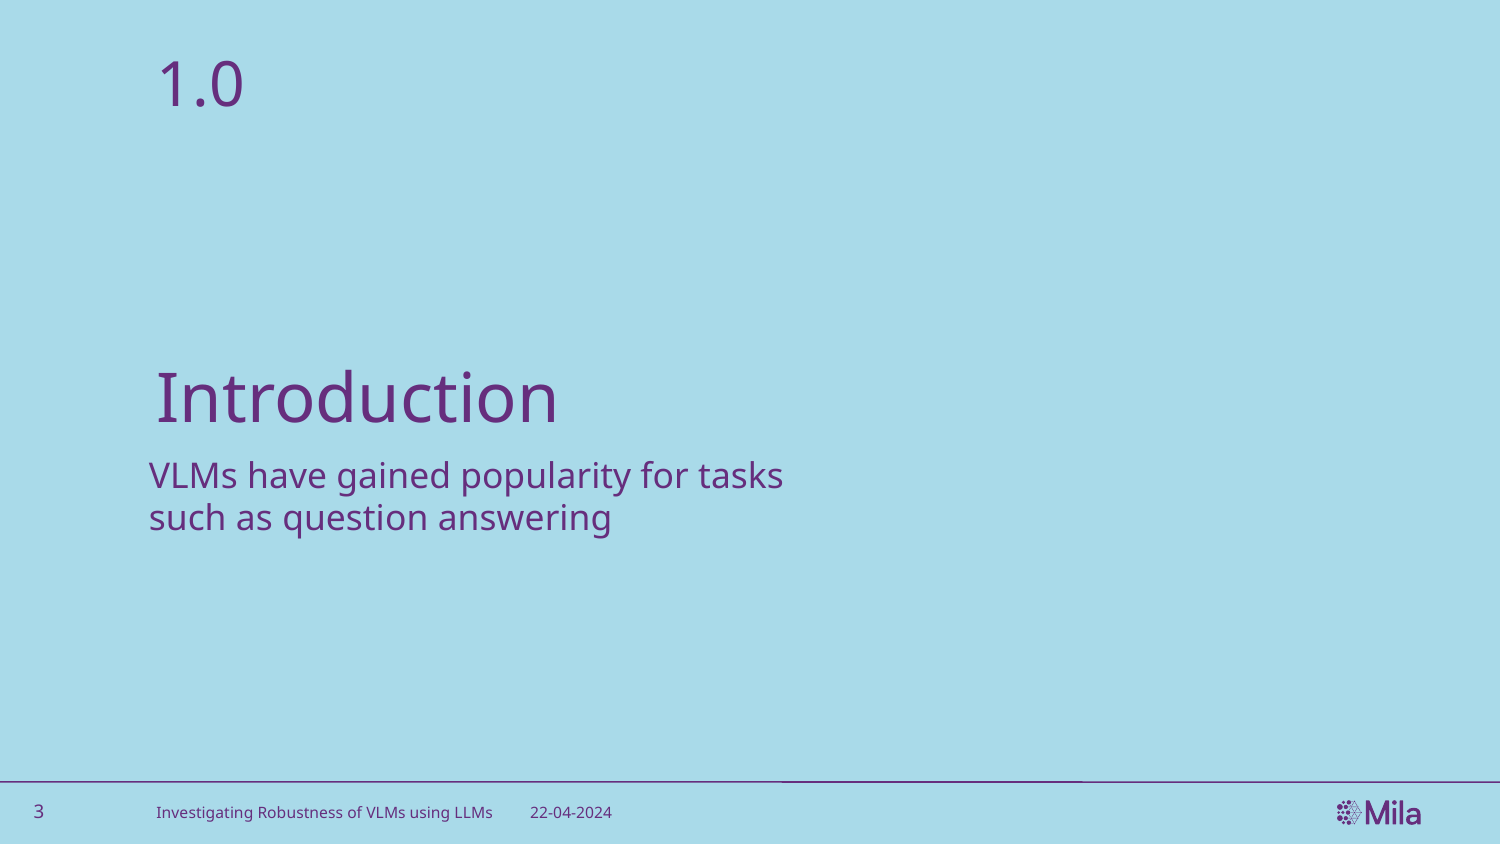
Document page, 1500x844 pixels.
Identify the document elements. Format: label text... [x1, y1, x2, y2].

text_box 22-04-2024 [530, 781, 825, 844]
text_box Investigating Robustness of VLMs using LLMs [156, 781, 530, 844]
text_box 1.0 [141, 29, 429, 135]
slide_number ‹#› [0, 781, 78, 844]
subtitle VLMs have gained popularity for tasks such as question answering [133, 437, 868, 595]
title Introduction [141, 135, 876, 452]
